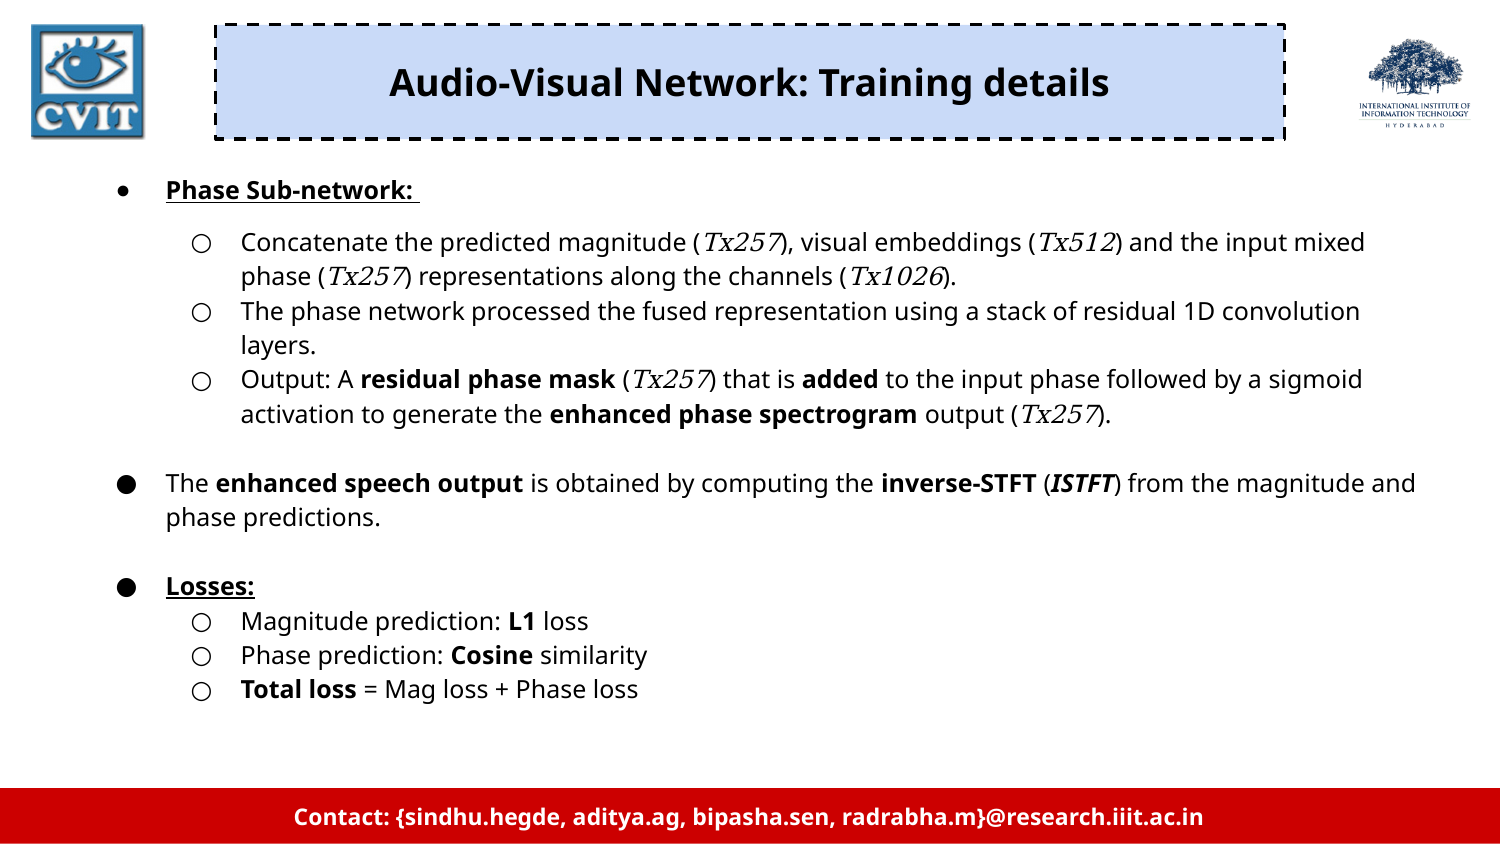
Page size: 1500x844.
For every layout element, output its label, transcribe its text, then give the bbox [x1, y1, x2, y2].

text_box Audio-Visual Network: Training details [215, 24, 1285, 140]
text_box Contact: {sindhu.hegde, aditya.ag, bipasha.sen, radrabha.m}@research.iiit.ac.in [0, 788, 1500, 844]
picture [1354, 21, 1476, 143]
picture [30, 24, 146, 140]
text_box Phase Sub-network: Concatenate the predicted magnitude (Tx257), visual embeddings (Tx512) and the input mixed phase (Tx257) representations along the channels (Tx1026). The phase network processed the fused representation using a stack of residual 1D convolution layers. Output: A residual phase mask (Tx257) that is added to the input phase followed by a sigmoid activation to generate the enhanced phase spectrogram output (Tx257). The enhanced speech output is obtained by computing the inverse-STFT (ISTFT) from the magnitude and phase predictions. Losses: Magnitude prediction: L1 loss Phase prediction: Cosine similarity Total loss = Mag loss + Phase loss [79, 164, 1444, 773]
